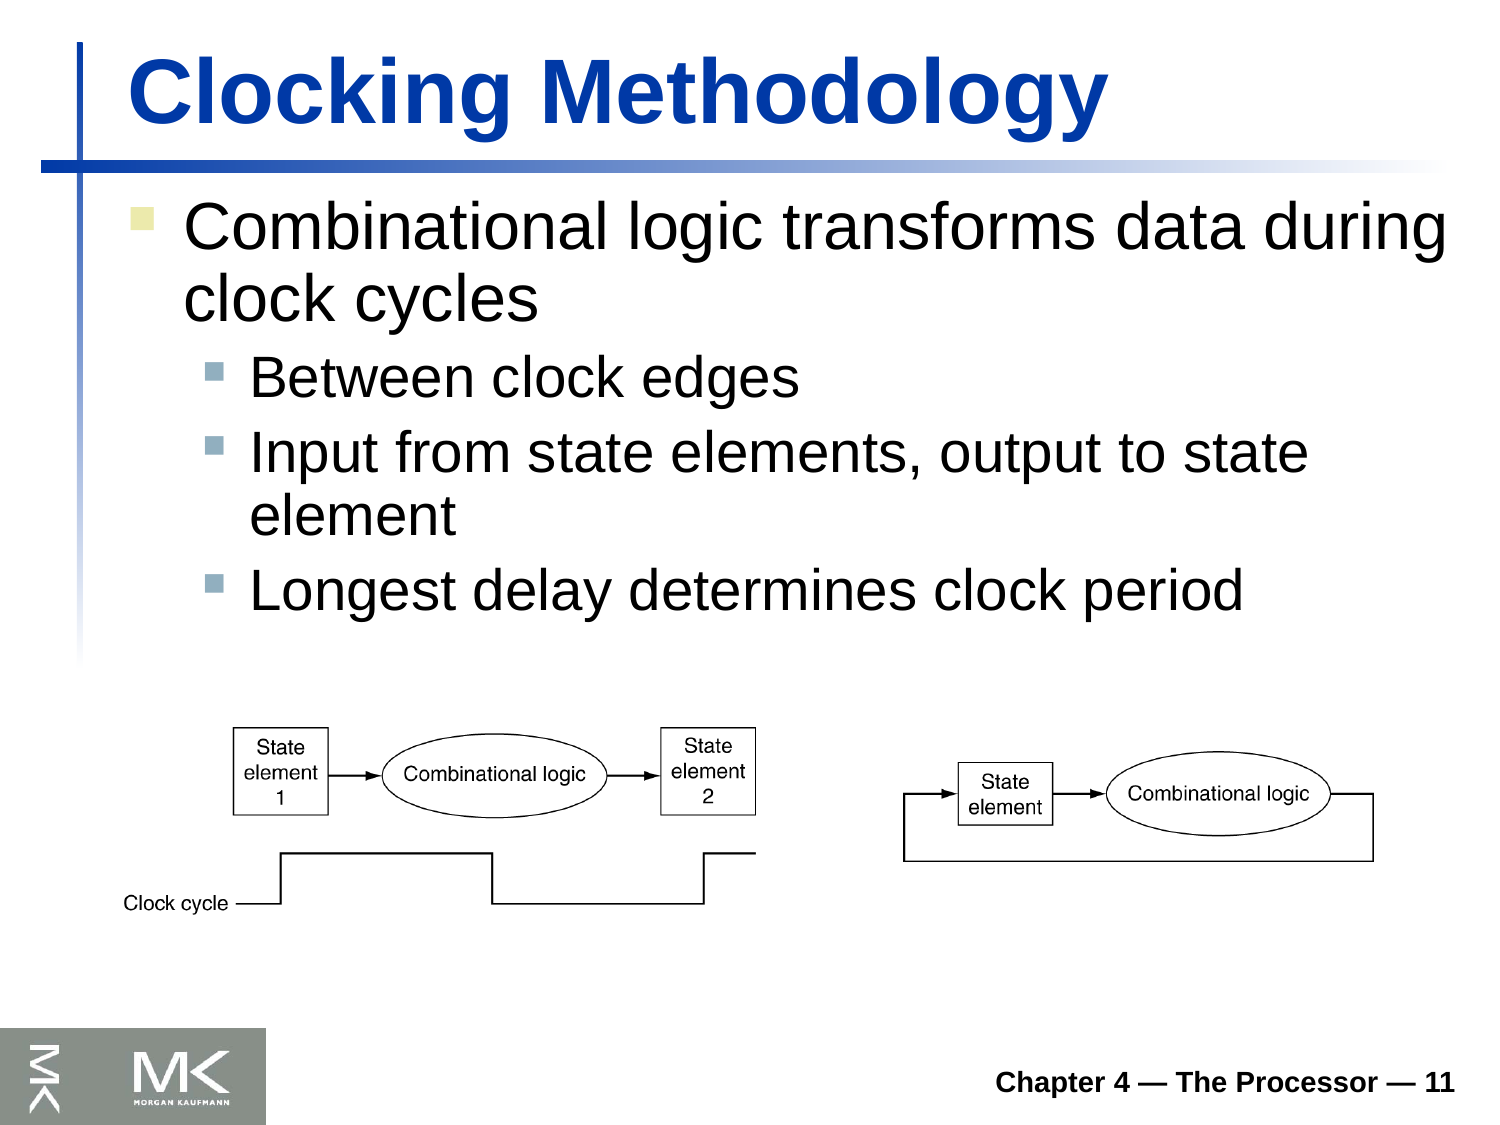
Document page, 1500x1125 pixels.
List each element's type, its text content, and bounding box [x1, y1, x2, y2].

footer Chapter 4 — The Processor — 11 [277, 1046, 1471, 1106]
title Clocking Methodology [112, 23, 1468, 149]
picture [903, 751, 1374, 862]
list Combinational logic transforms data during clock cycles Between clock edges Input from state elements, output to state element Longest delay determines clock period [112, 184, 1469, 651]
picture [123, 727, 756, 915]
picture [0, 1028, 266, 1125]
